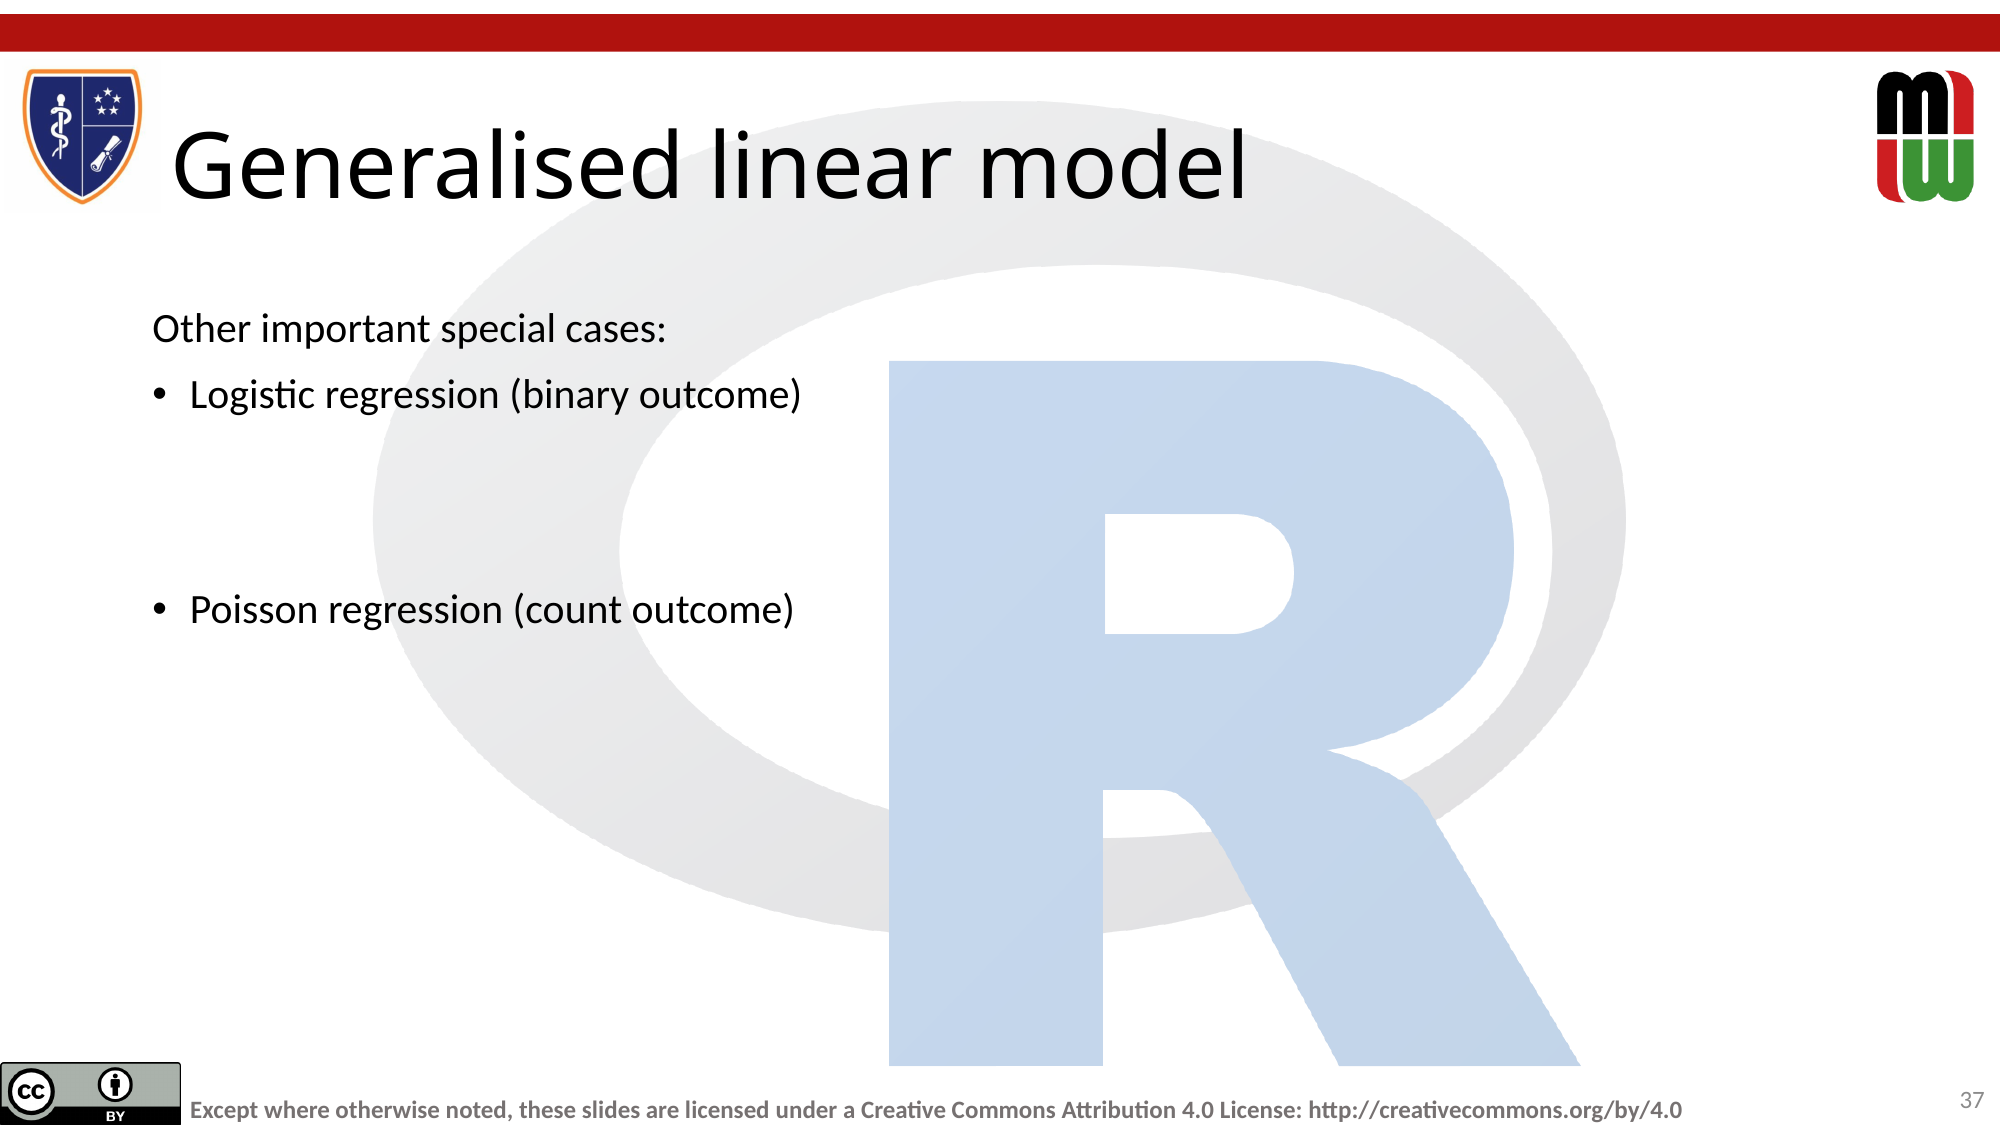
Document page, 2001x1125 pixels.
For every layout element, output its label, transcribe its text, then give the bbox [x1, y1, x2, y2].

slide_number 37 [1550, 1073, 2000, 1125]
picture [0, 1062, 181, 1125]
title Generalised linear model [155, 59, 1851, 278]
picture [4, 59, 155, 213]
